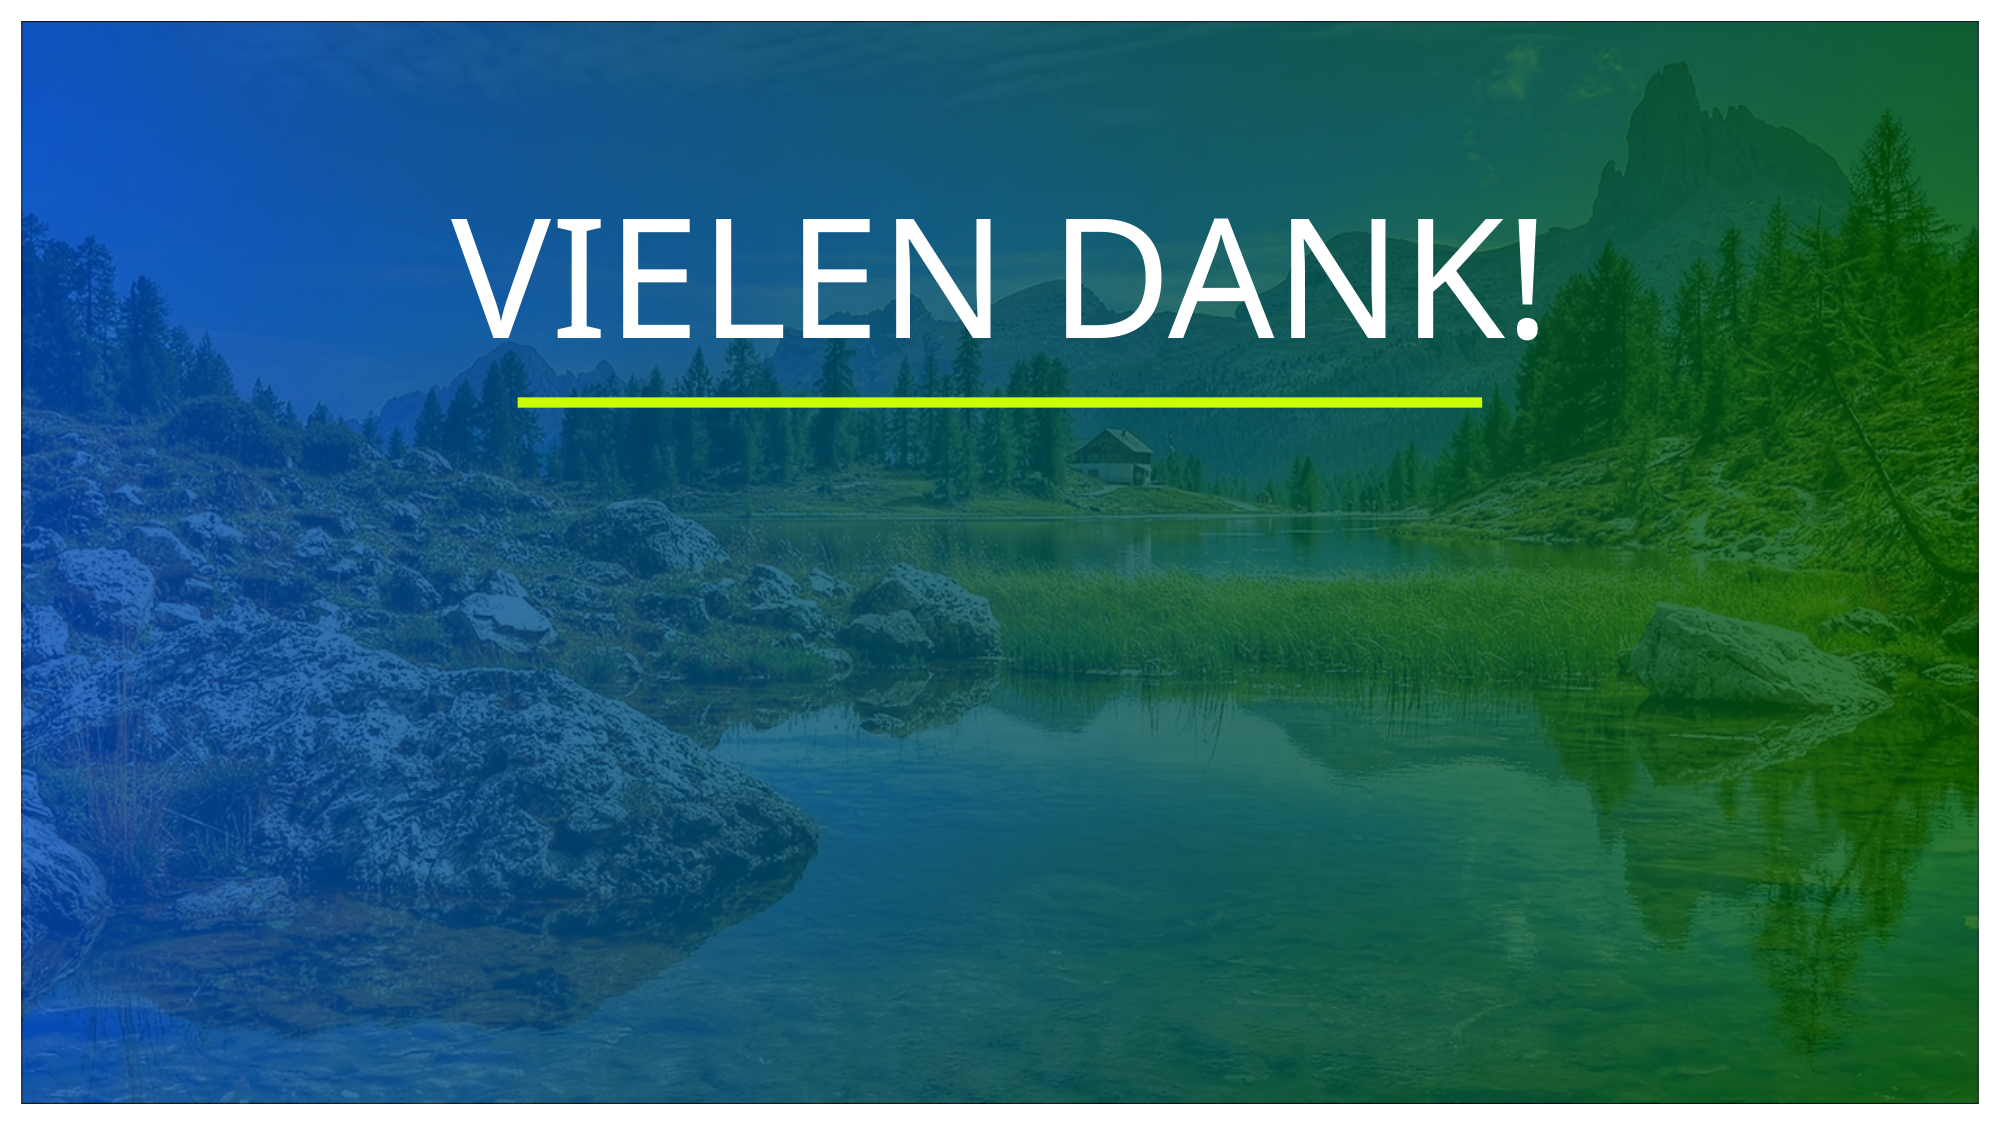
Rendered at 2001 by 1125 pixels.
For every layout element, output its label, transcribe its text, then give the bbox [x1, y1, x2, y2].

title VIELEN DANK! [172, 160, 1830, 410]
picture [21, 21, 1979, 1104]
